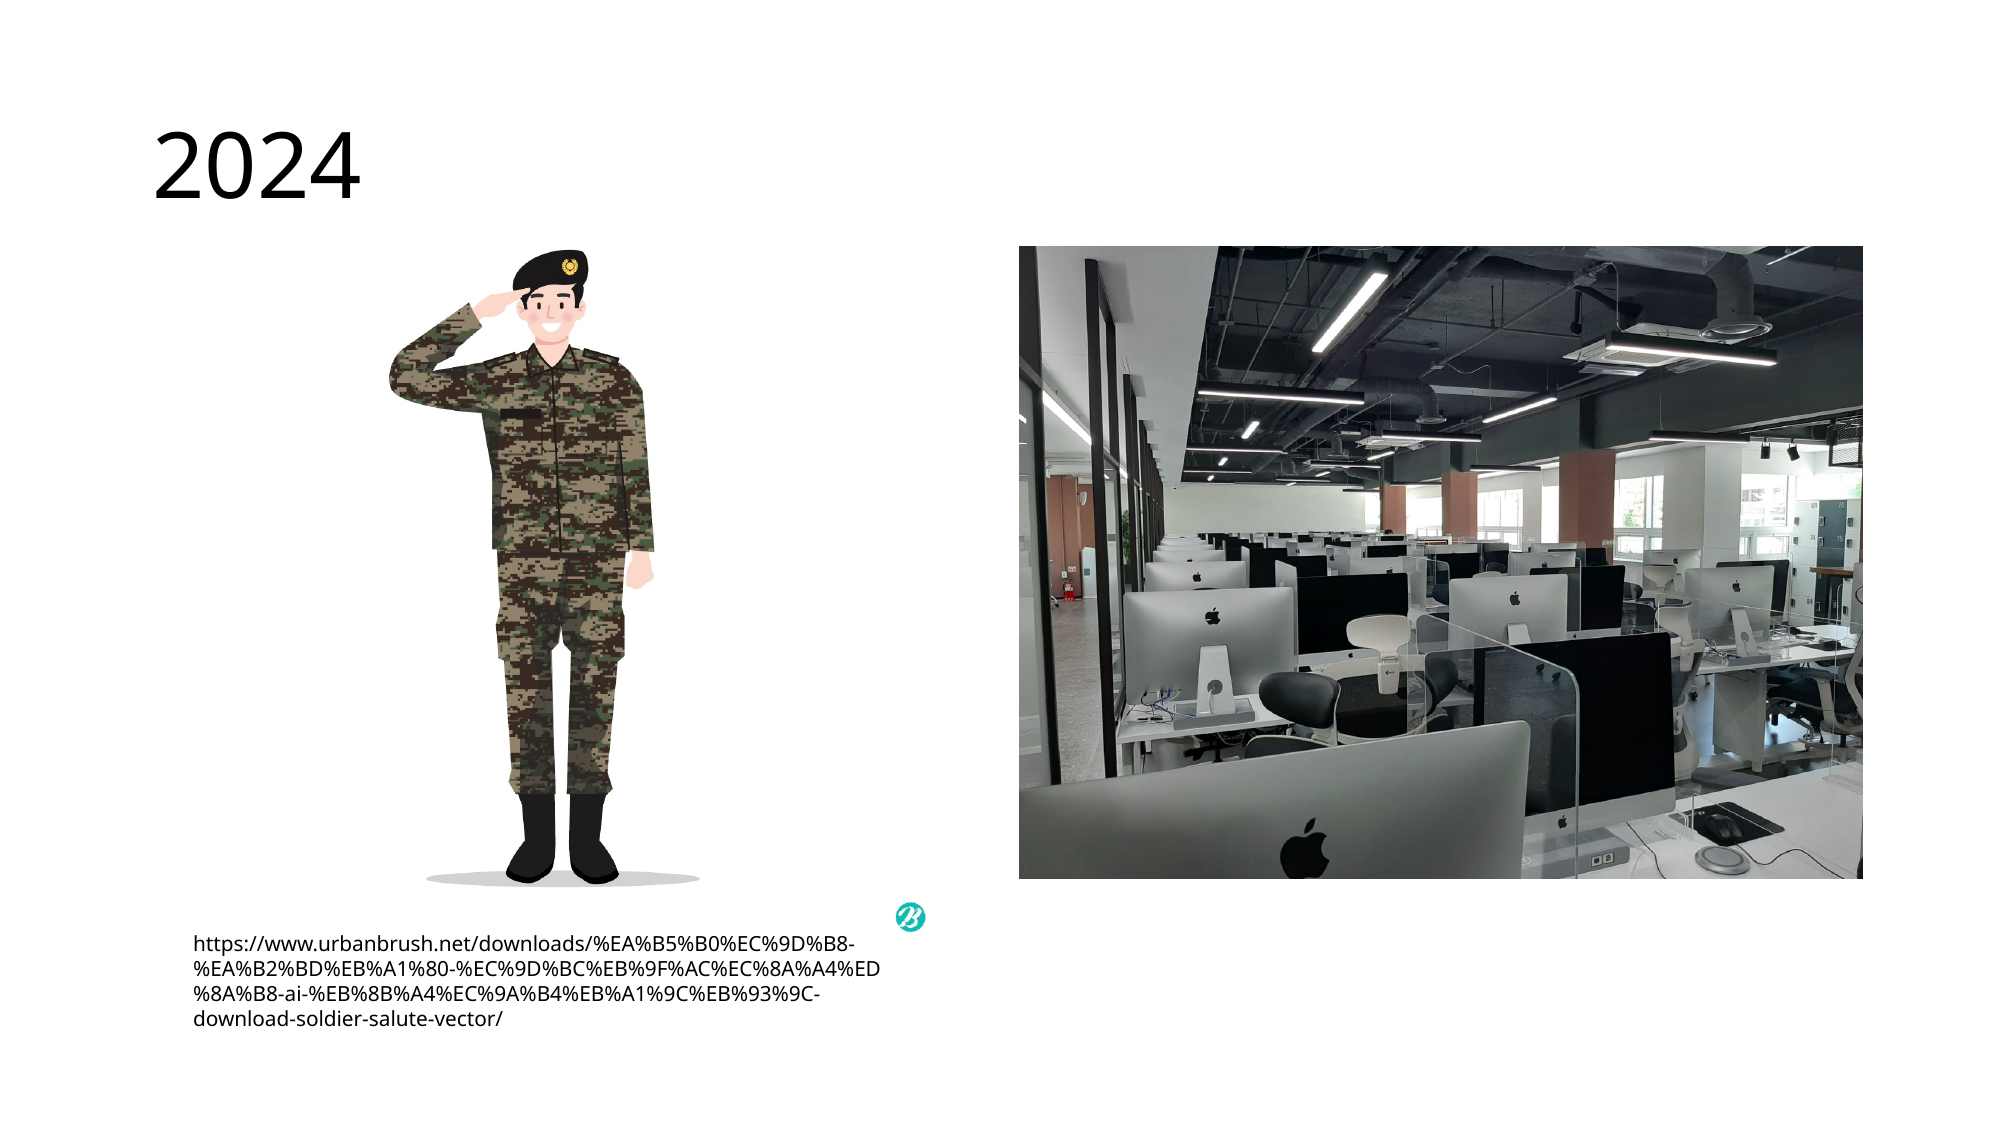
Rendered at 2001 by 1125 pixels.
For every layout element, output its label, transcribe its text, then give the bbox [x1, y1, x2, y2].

picture [1019, 246, 1863, 879]
picture [178, 182, 937, 943]
title 2024 [137, 59, 1863, 278]
text_box https://www.urbanbrush.net/downloads/%EA%B5%B0%EC%9D%B8-%EA%B2%BD%EB%A1%80-%EC%9D%BC%EB%9F%AC%EC%8A%A4%ED%8A%B8-ai-%EB%8B%A4%EC%9A%B4%EB%A1%9C%EB%93%9C-download-soldier-salute-vector/ [178, 943, 908, 1039]
